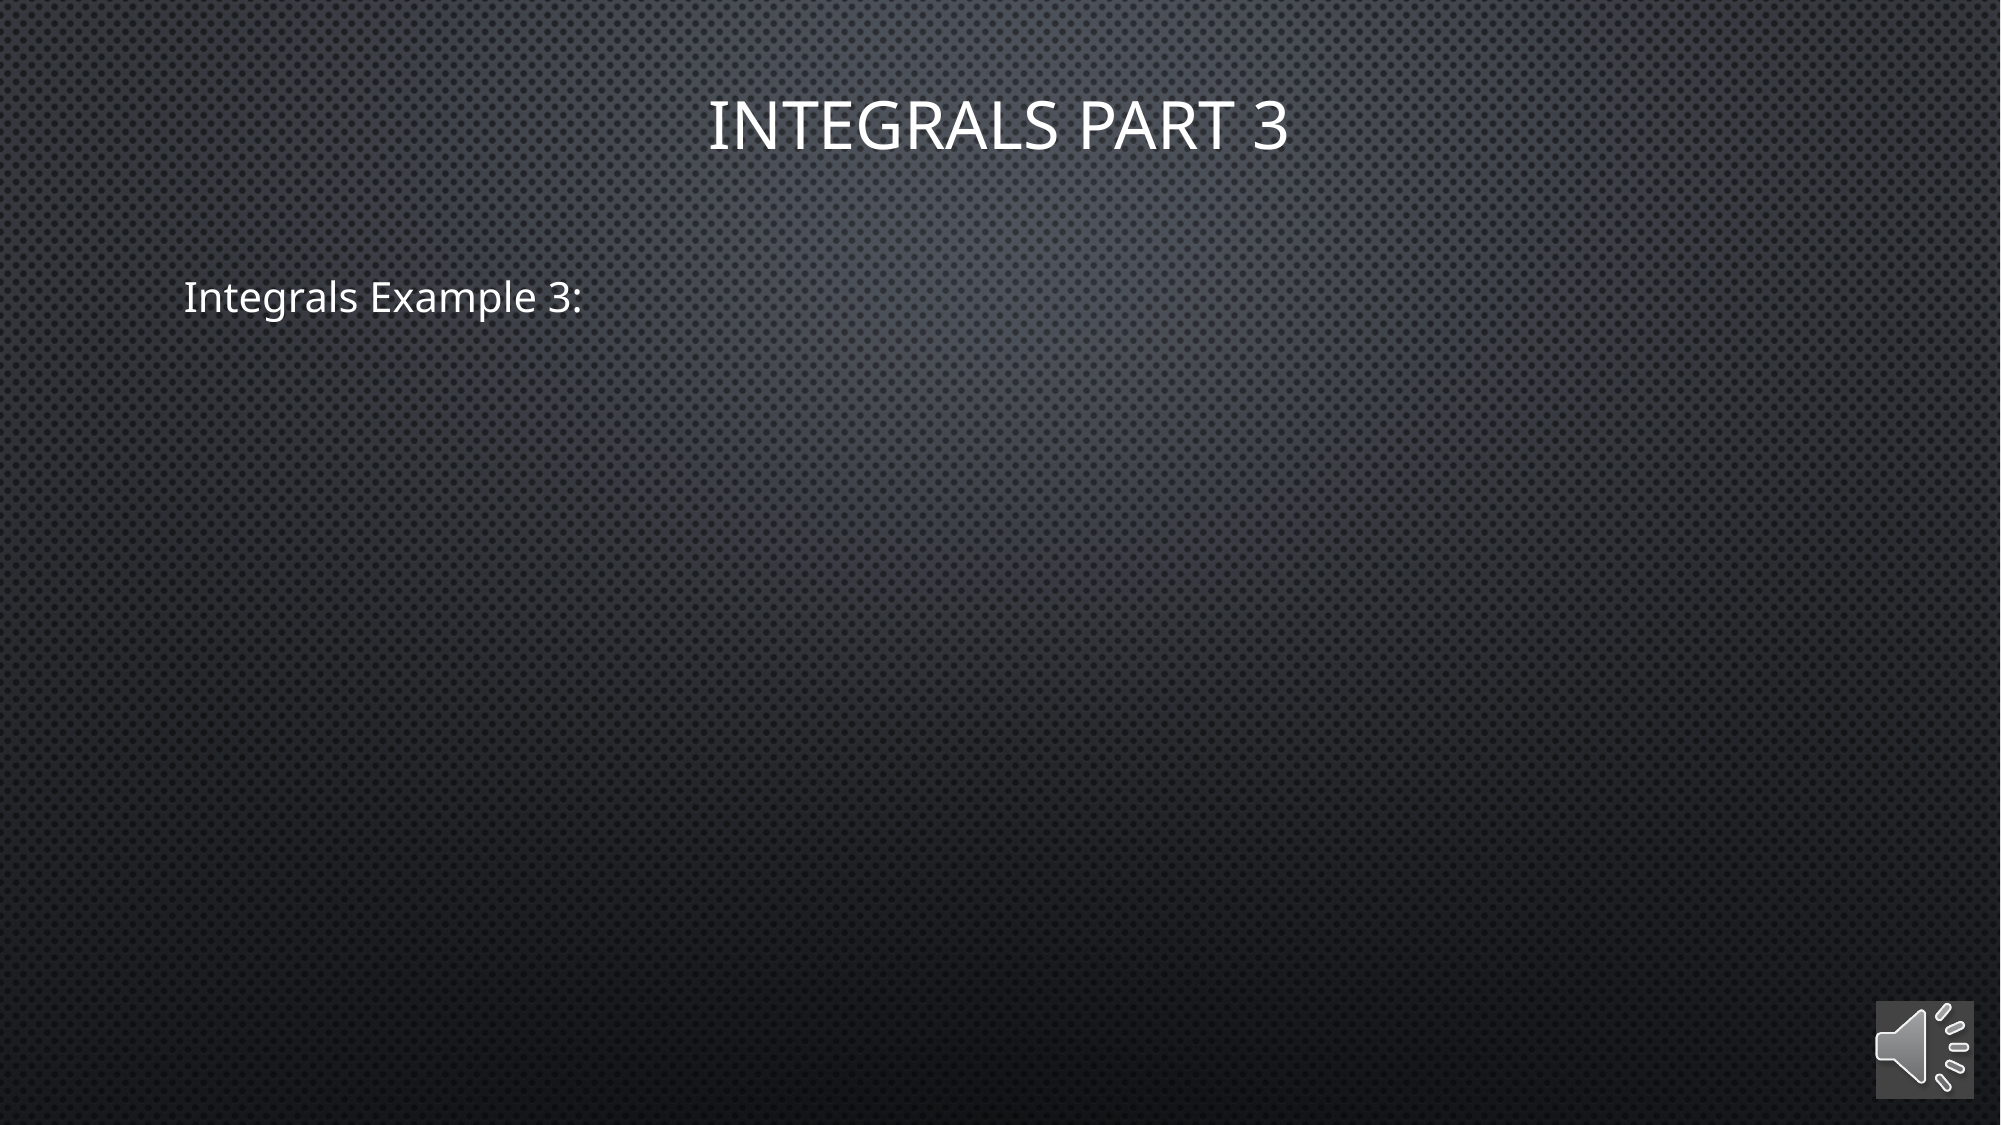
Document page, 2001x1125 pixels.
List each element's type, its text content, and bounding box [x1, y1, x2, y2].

picture [1874, 999, 1976, 1101]
title Integrals Part 3 [82, 22, 1918, 223]
